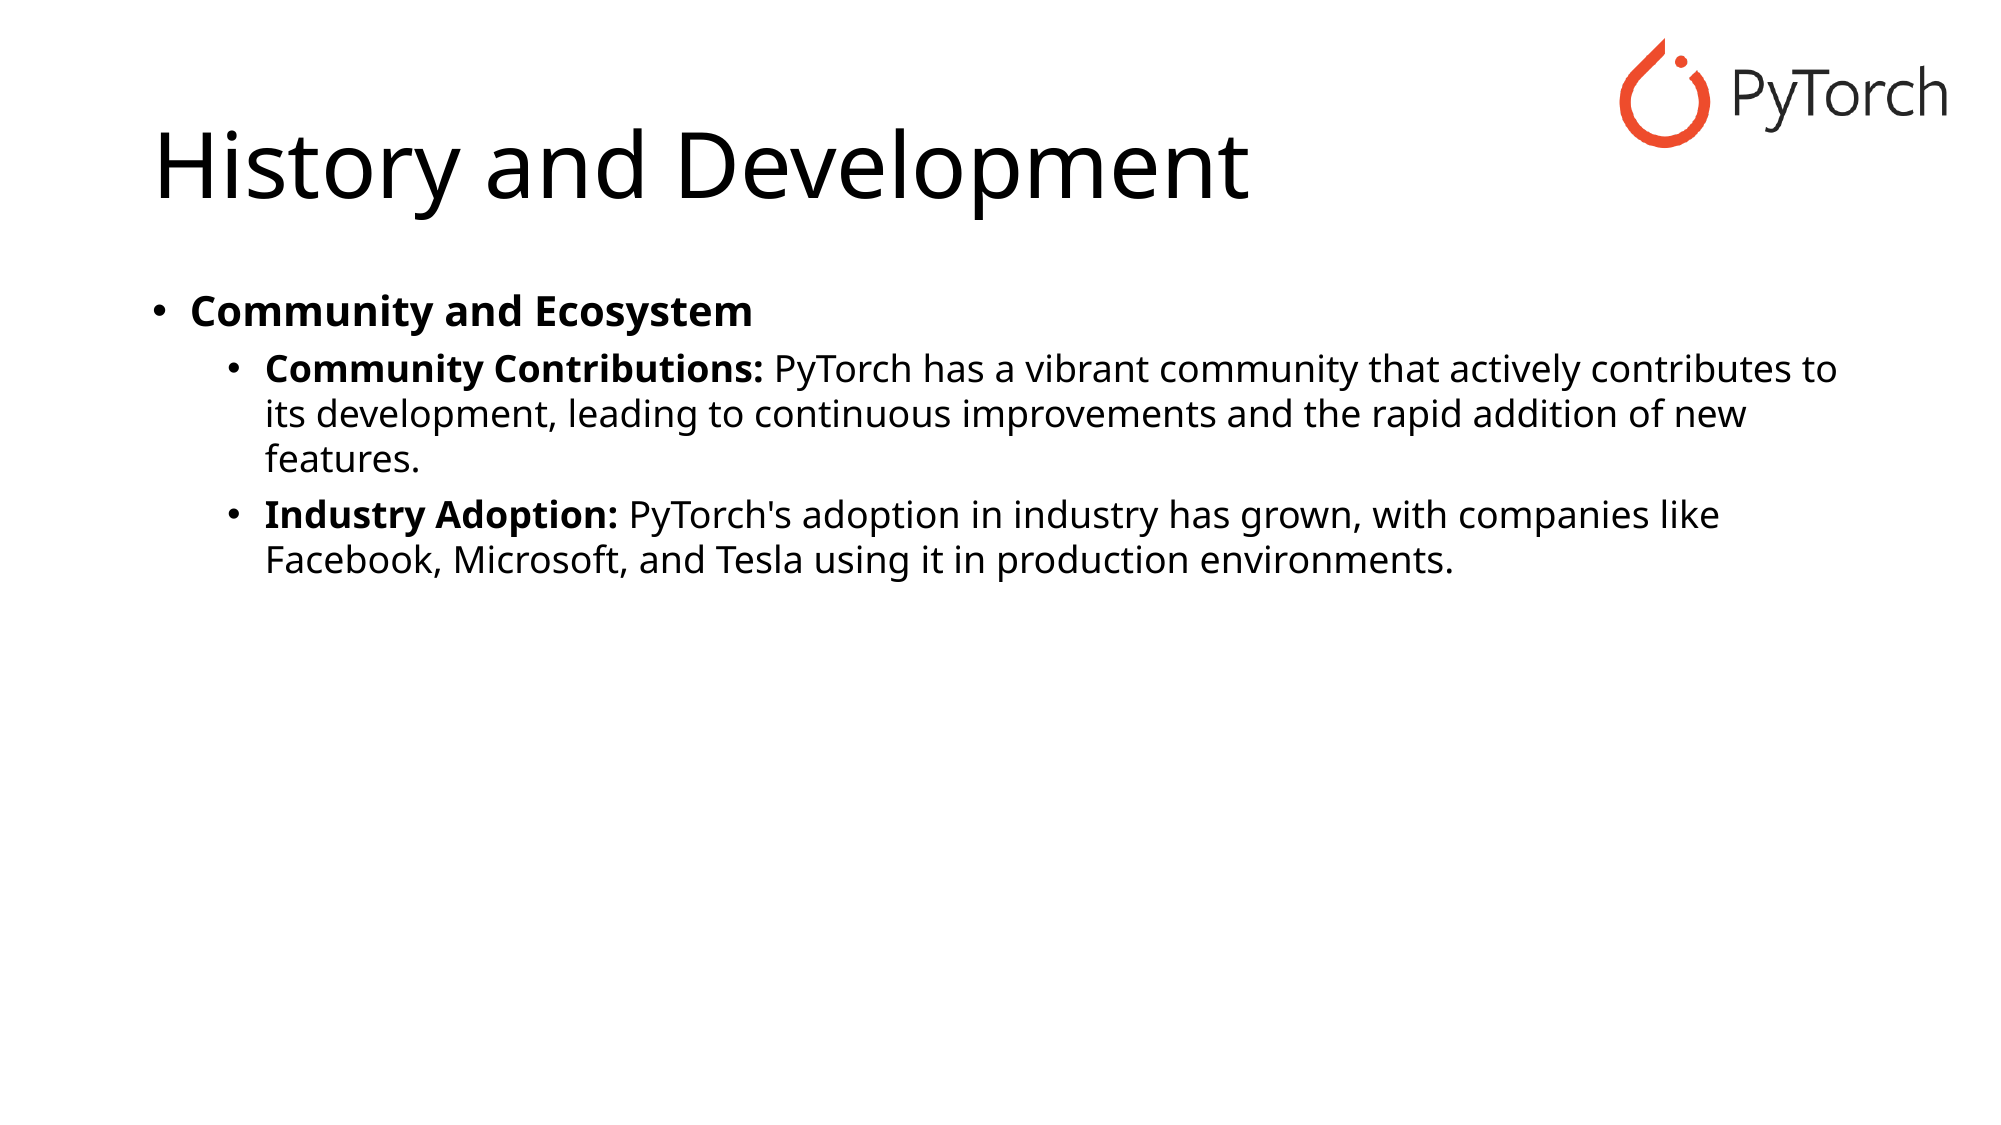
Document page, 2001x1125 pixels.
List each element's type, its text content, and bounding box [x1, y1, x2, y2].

title History and Development [137, 59, 1863, 277]
picture [1596, 0, 1970, 187]
list Community and Ecosystem Community Contributions: PyTorch has a vibrant community that actively contributes to its development, leading to continuous improvements and the rapid addition of new features. Industry Adoption: PyTorch's adoption in industry has grown, with companies like Facebook, Microsoft, and Tesla using it in production environments. [137, 277, 1863, 1036]
